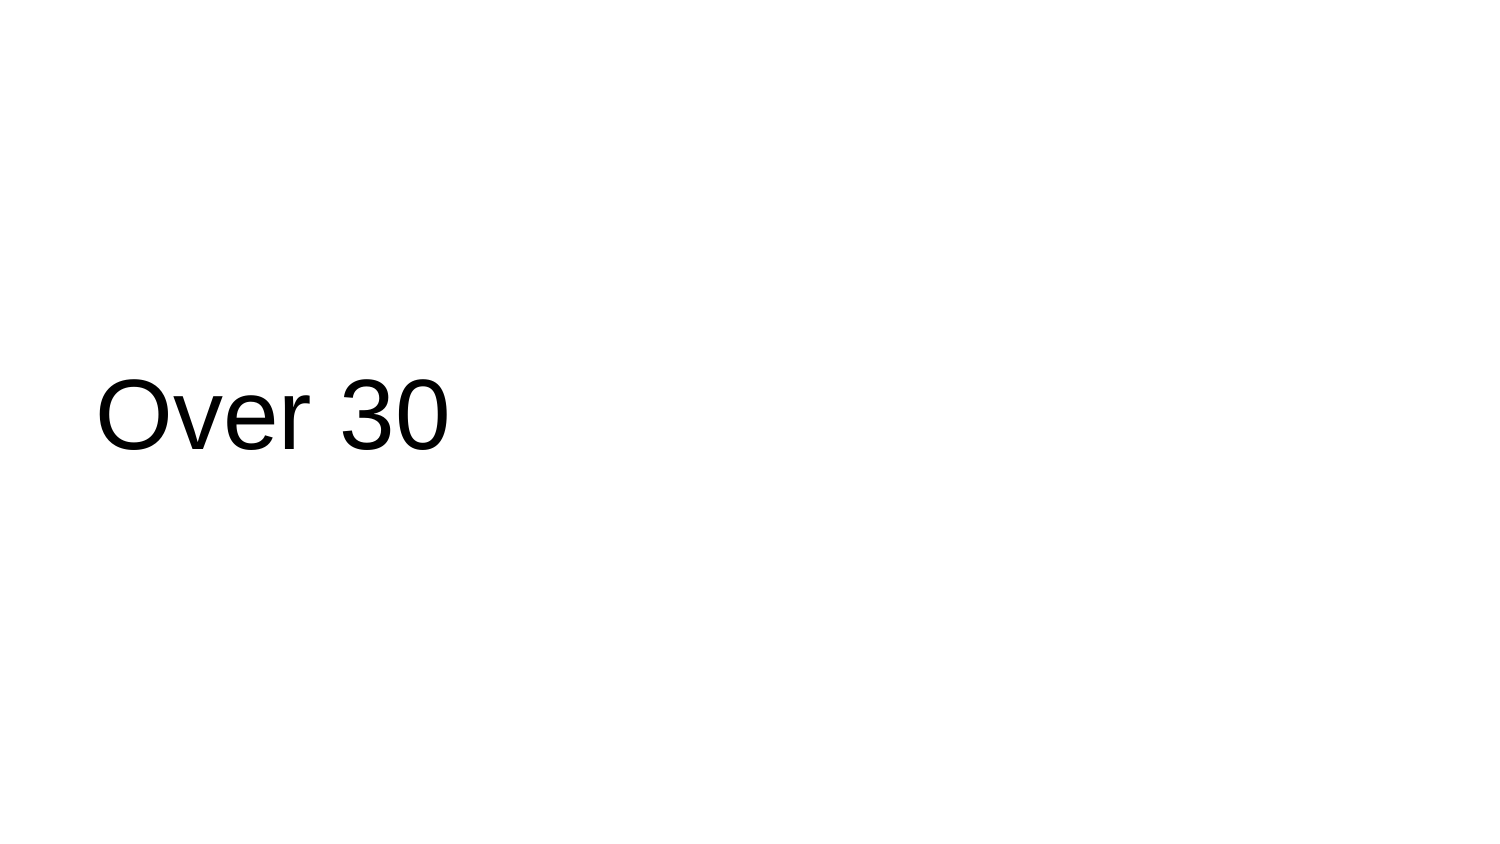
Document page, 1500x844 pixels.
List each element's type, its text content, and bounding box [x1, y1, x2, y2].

title Over 30 [80, 73, 1125, 745]
